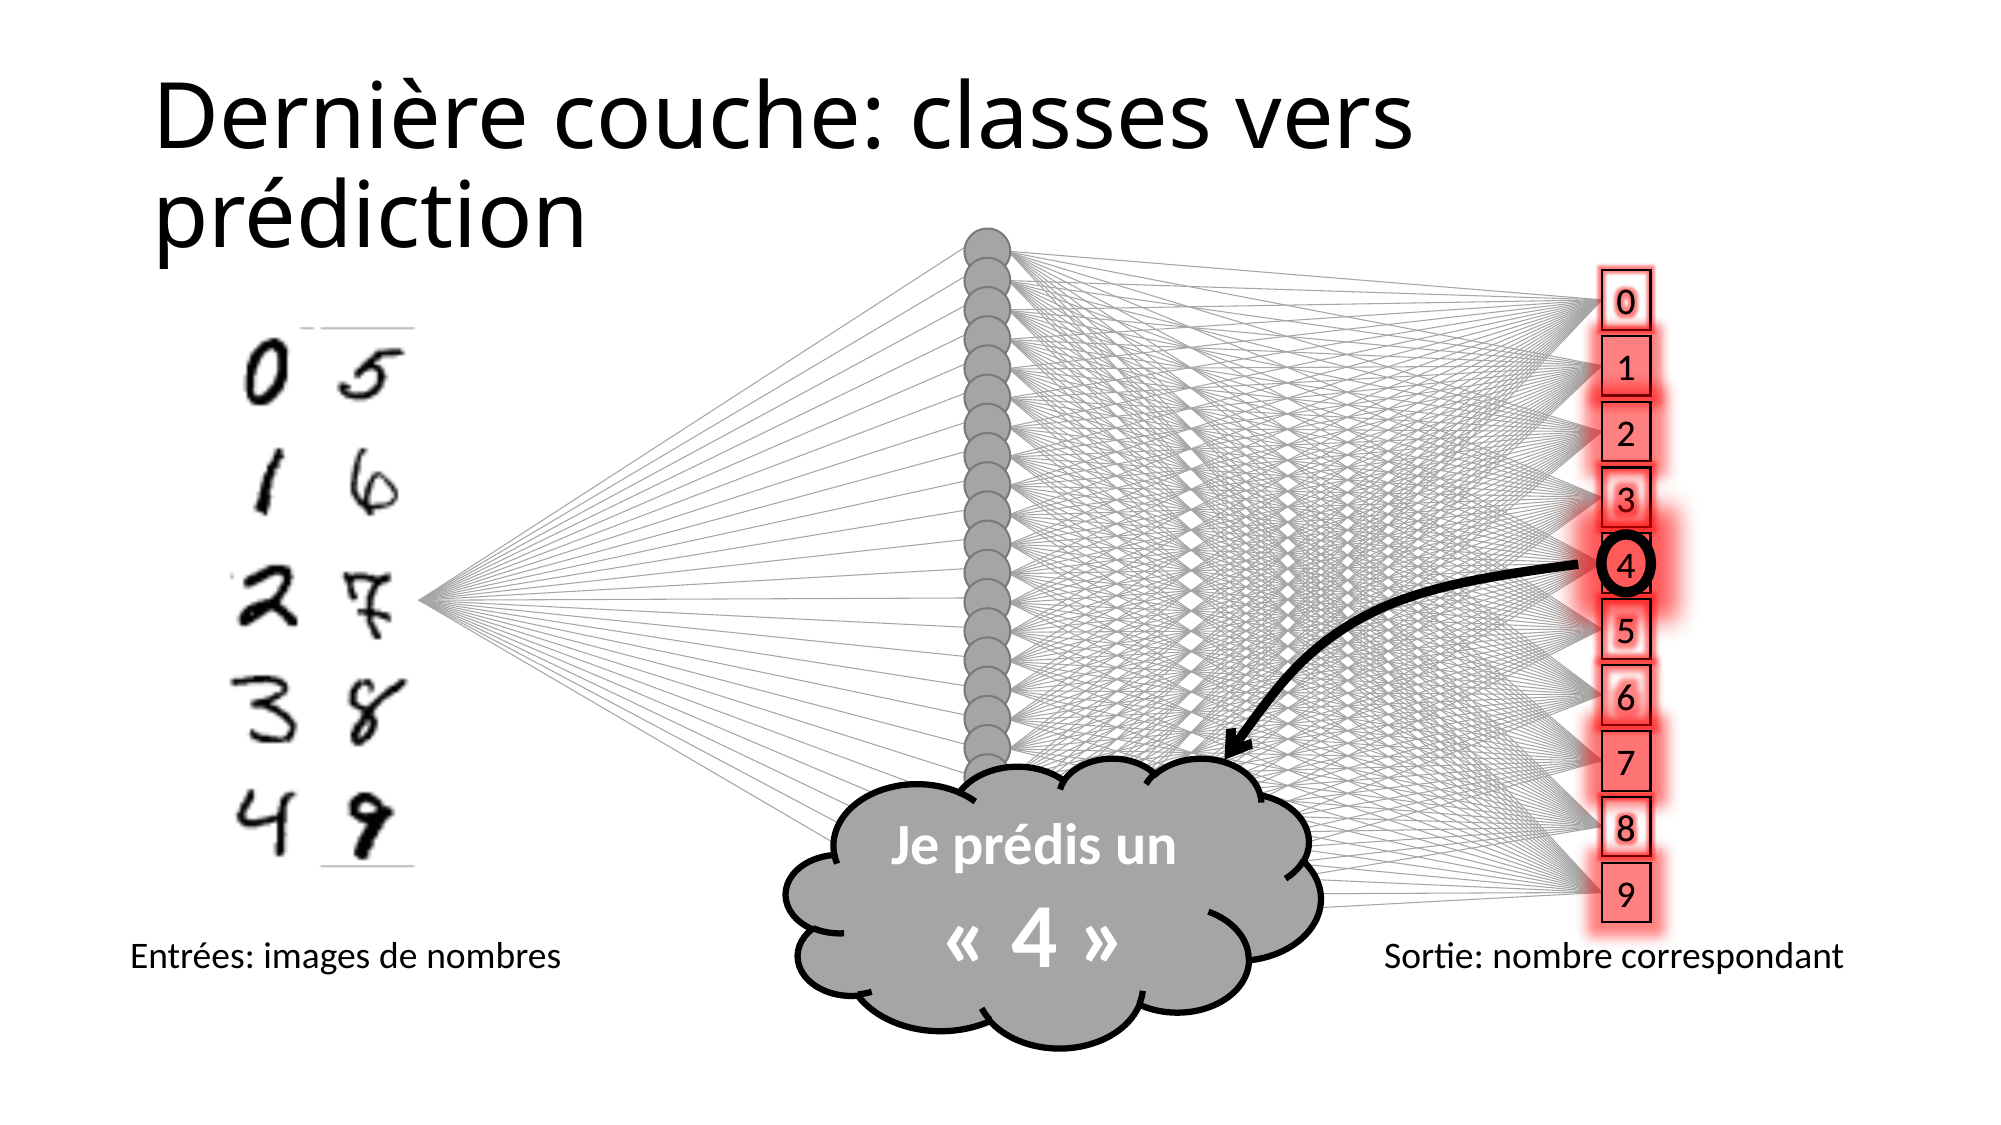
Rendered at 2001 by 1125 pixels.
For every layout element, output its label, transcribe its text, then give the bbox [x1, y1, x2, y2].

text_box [418, 601, 964, 628]
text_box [1011, 369, 1601, 398]
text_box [418, 686, 964, 715]
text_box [1011, 281, 1601, 310]
text_box Je prédis un « 4 » [796, 920, 1315, 1050]
picture [218, 326, 418, 874]
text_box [1011, 398, 1601, 427]
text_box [418, 247, 964, 601]
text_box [1011, 749, 1601, 778]
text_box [418, 832, 964, 861]
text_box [1011, 690, 1601, 719]
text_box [1011, 836, 1601, 865]
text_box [1011, 486, 1601, 515]
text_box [1011, 892, 1602, 925]
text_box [1011, 602, 1601, 632]
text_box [1011, 340, 1601, 369]
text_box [418, 745, 964, 774]
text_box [1011, 456, 1601, 486]
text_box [1011, 573, 1601, 602]
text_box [1011, 544, 1601, 573]
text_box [418, 861, 964, 891]
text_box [1011, 310, 1601, 340]
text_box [418, 628, 964, 657]
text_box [418, 657, 964, 686]
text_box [1011, 661, 1601, 690]
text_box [1011, 632, 1601, 661]
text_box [418, 803, 964, 832]
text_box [1011, 719, 1601, 749]
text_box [1011, 865, 1601, 892]
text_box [418, 774, 964, 803]
title Dernière couche: classes vers prédiction [137, 59, 1863, 278]
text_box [1011, 778, 1601, 807]
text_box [1011, 515, 1601, 544]
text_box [1011, 252, 1602, 281]
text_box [418, 891, 964, 920]
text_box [418, 715, 964, 745]
text_box Sortie: nombre correspondant [1369, 923, 1860, 983]
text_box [1601, 269, 1651, 924]
text_box Entrées: images de nombres [115, 923, 577, 983]
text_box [1011, 427, 1601, 456]
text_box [1011, 807, 1601, 836]
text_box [964, 228, 1011, 947]
